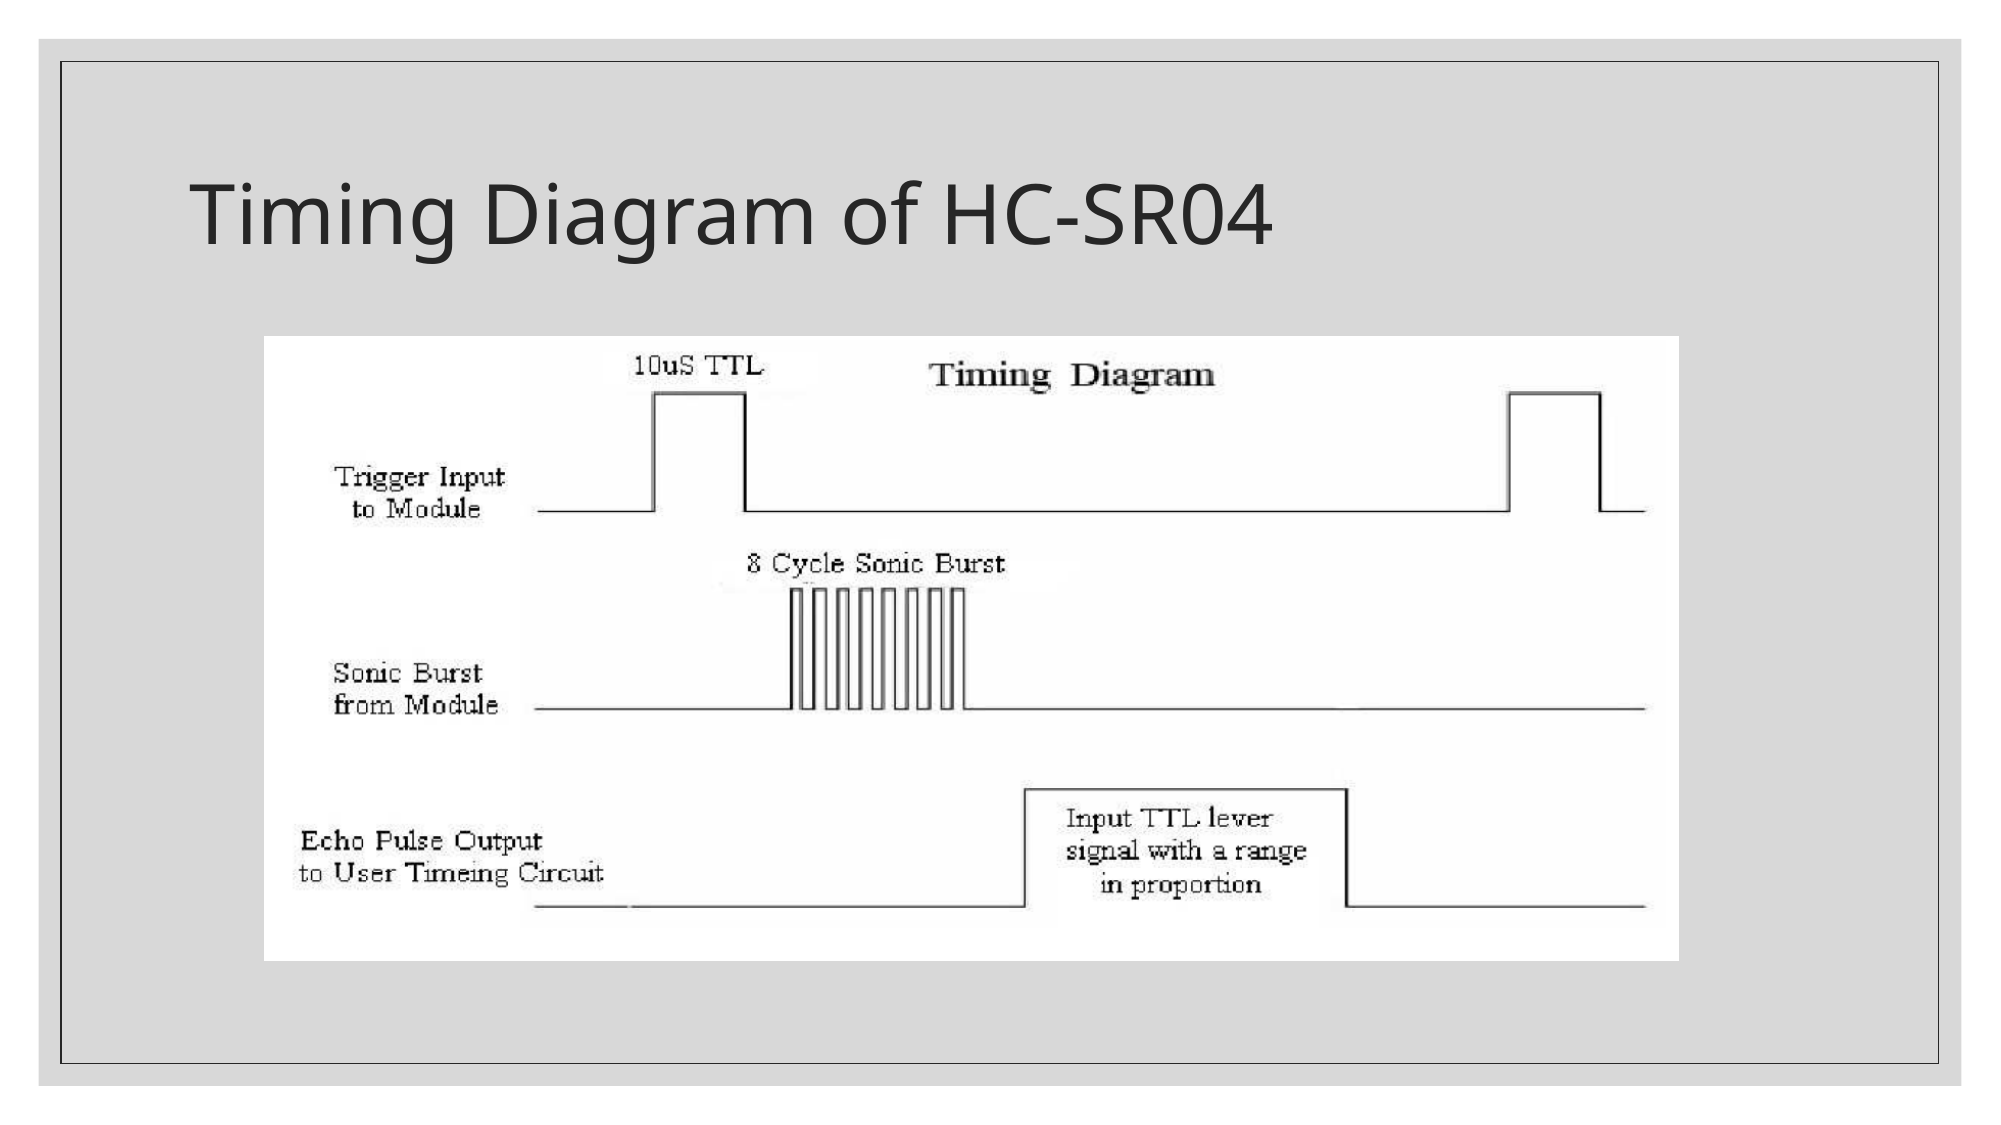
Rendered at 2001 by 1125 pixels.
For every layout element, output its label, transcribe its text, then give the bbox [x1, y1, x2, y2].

title Timing Diagram of HC-SR04 [174, 105, 1825, 331]
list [264, 336, 1679, 961]
